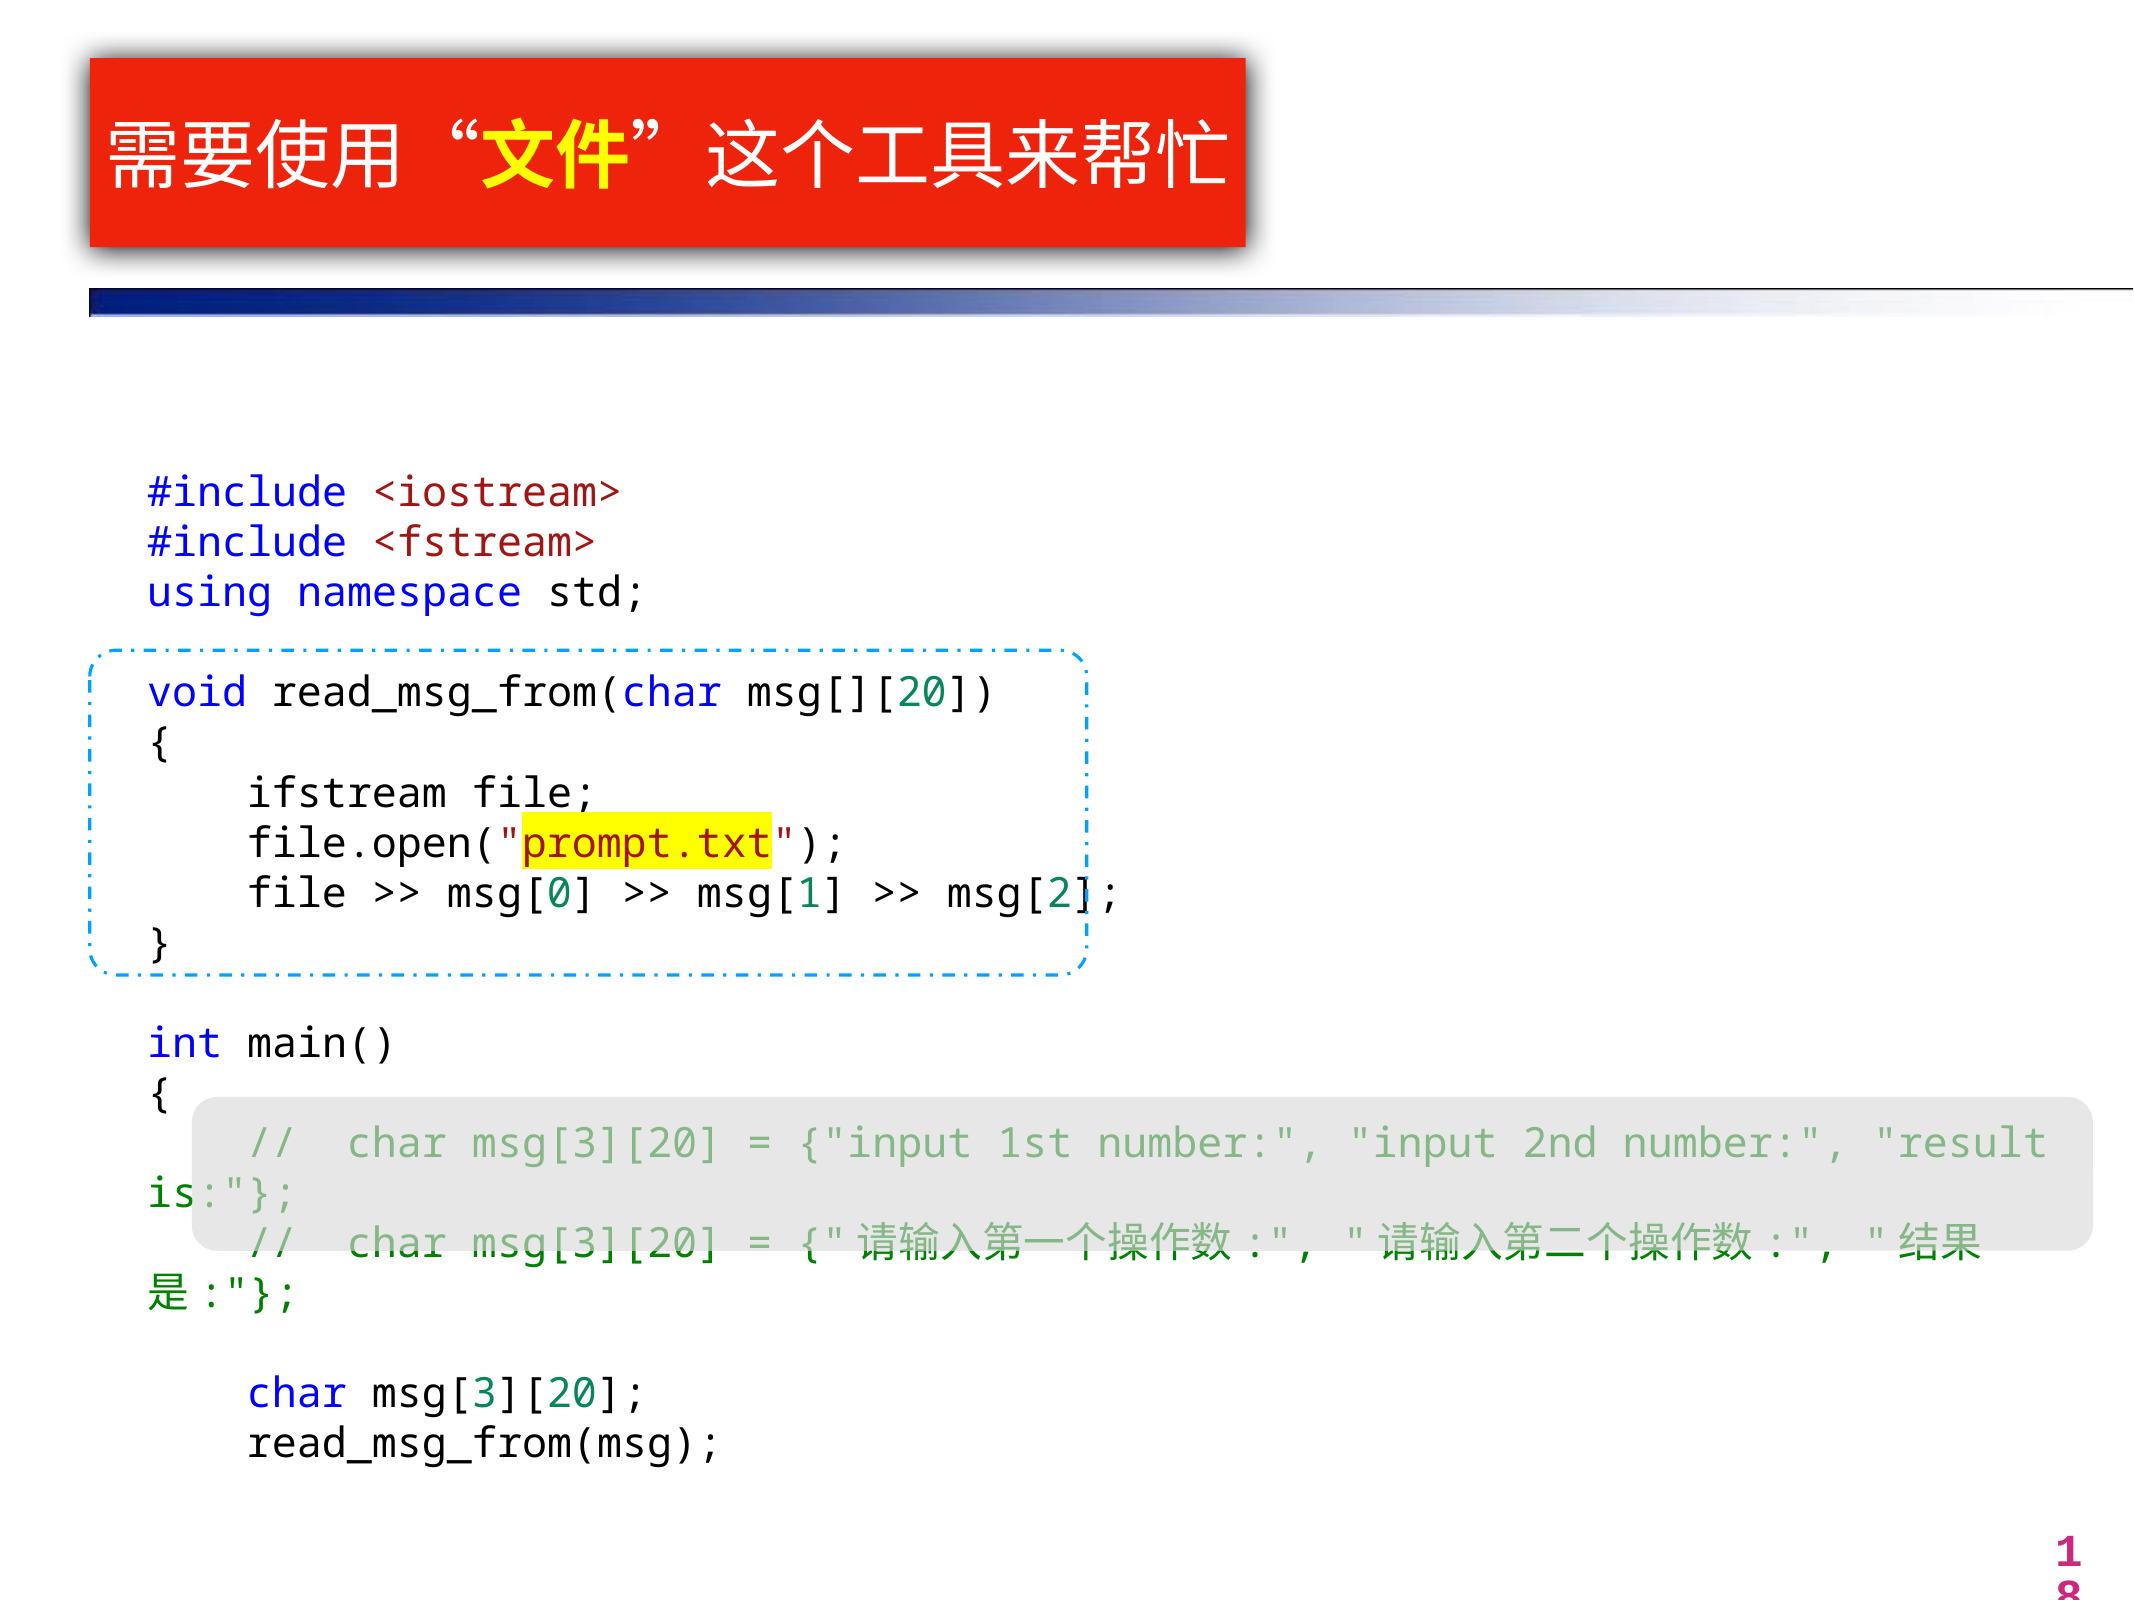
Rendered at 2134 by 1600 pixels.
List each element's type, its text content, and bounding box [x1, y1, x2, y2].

picture [89, 288, 2134, 317]
title 需要使用“文件”这个工具来帮忙 [89, 57, 1247, 248]
text_box [89, 650, 1087, 975]
text_box [191, 1096, 2094, 1251]
text_box #include <iostream> #include <fstream> using namespace std; void read_msg_from(char msg[][20]) { ifstream file; file.open("prompt.txt"); file >> msg[0] >> msg[1] >> msg[2]; } int main() { // char msg[3][20] = {"input 1st number:", "input 2nd number:", "result is:"}; // char msg[3][20] = {"请输入第一个操作数:", "请输入第二个操作数:", "结果是:"}; char msg[3][20]; read_msg_from(msg); [132, 457, 2105, 1473]
slide_number 18 [2046, 1511, 2094, 1584]
